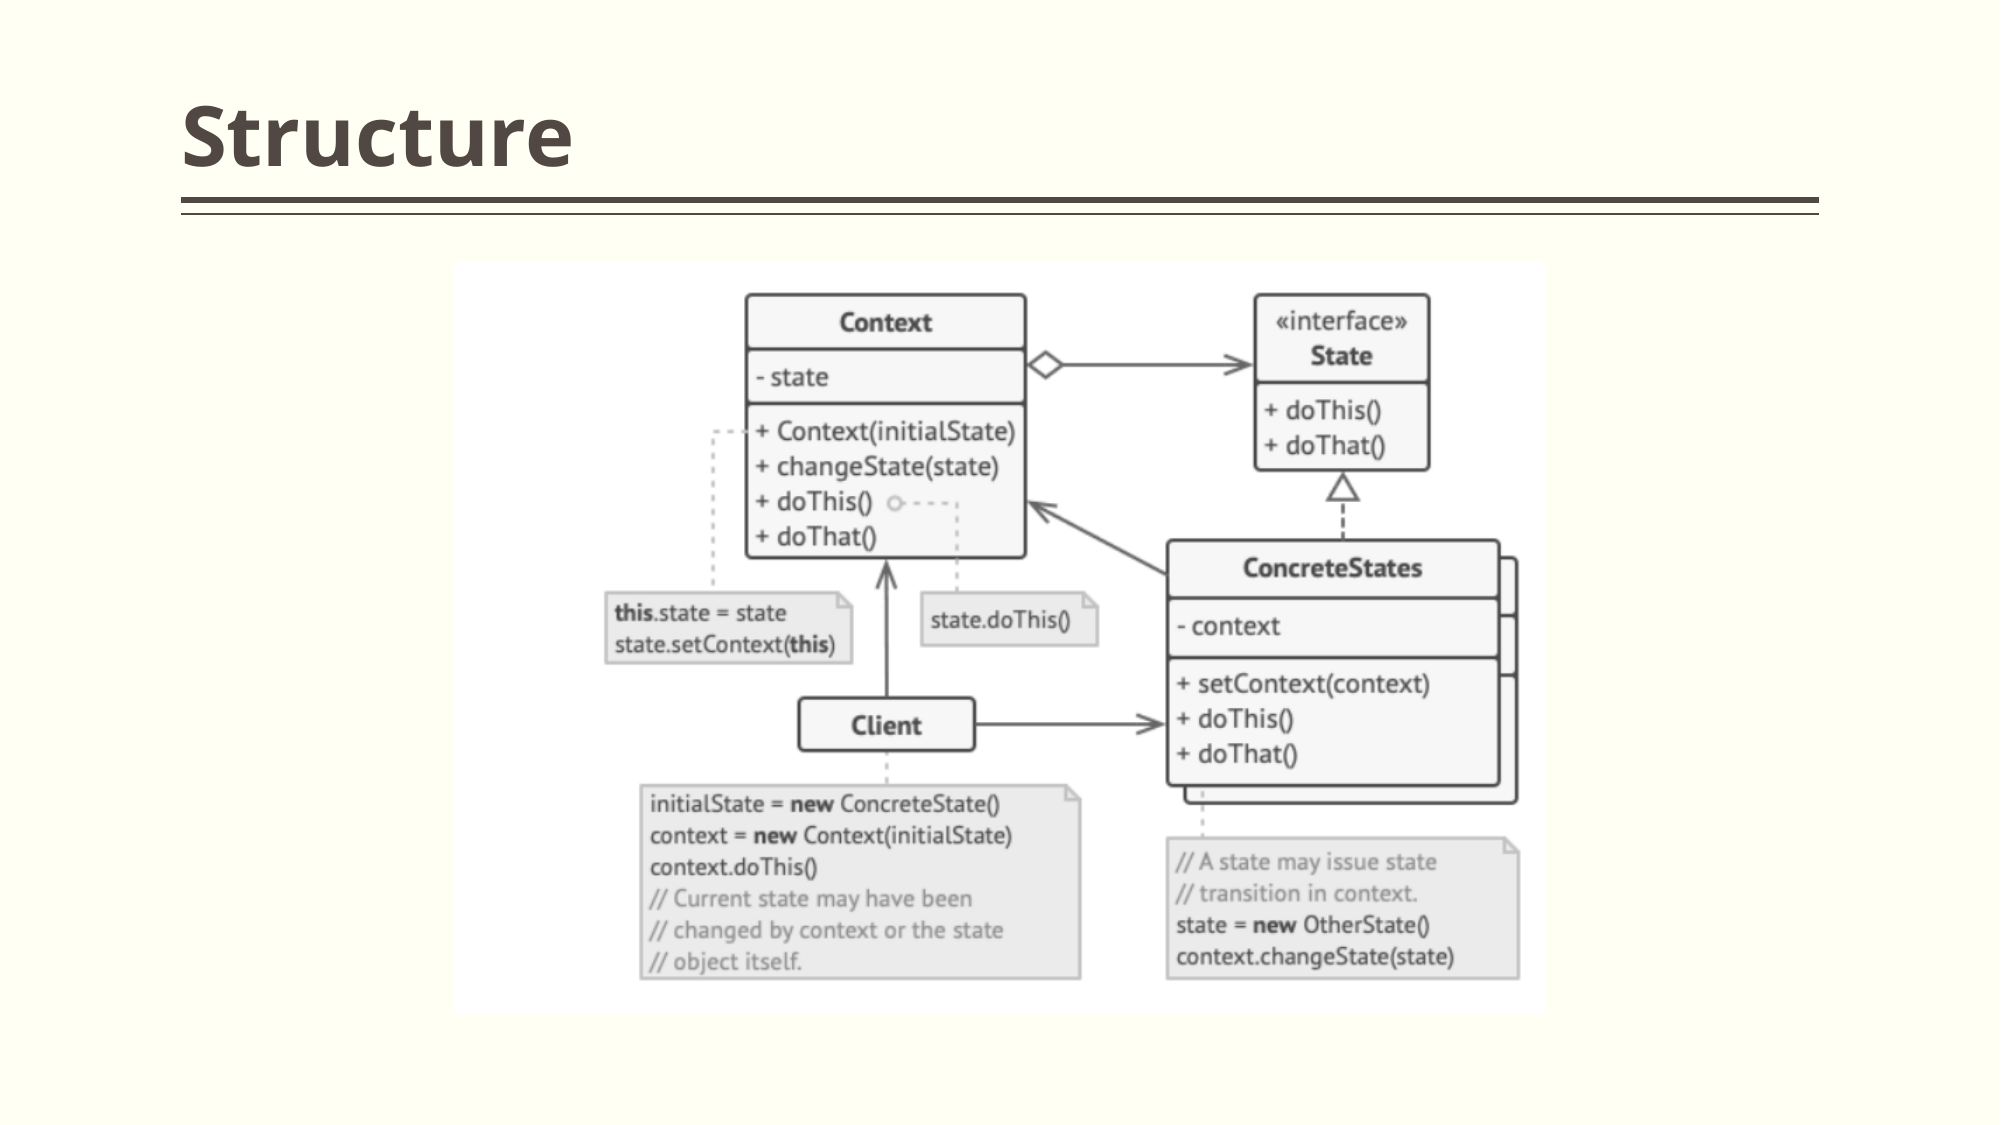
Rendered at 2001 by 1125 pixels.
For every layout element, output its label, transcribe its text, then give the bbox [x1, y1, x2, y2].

title Structure [181, 12, 1819, 193]
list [454, 262, 1546, 1013]
